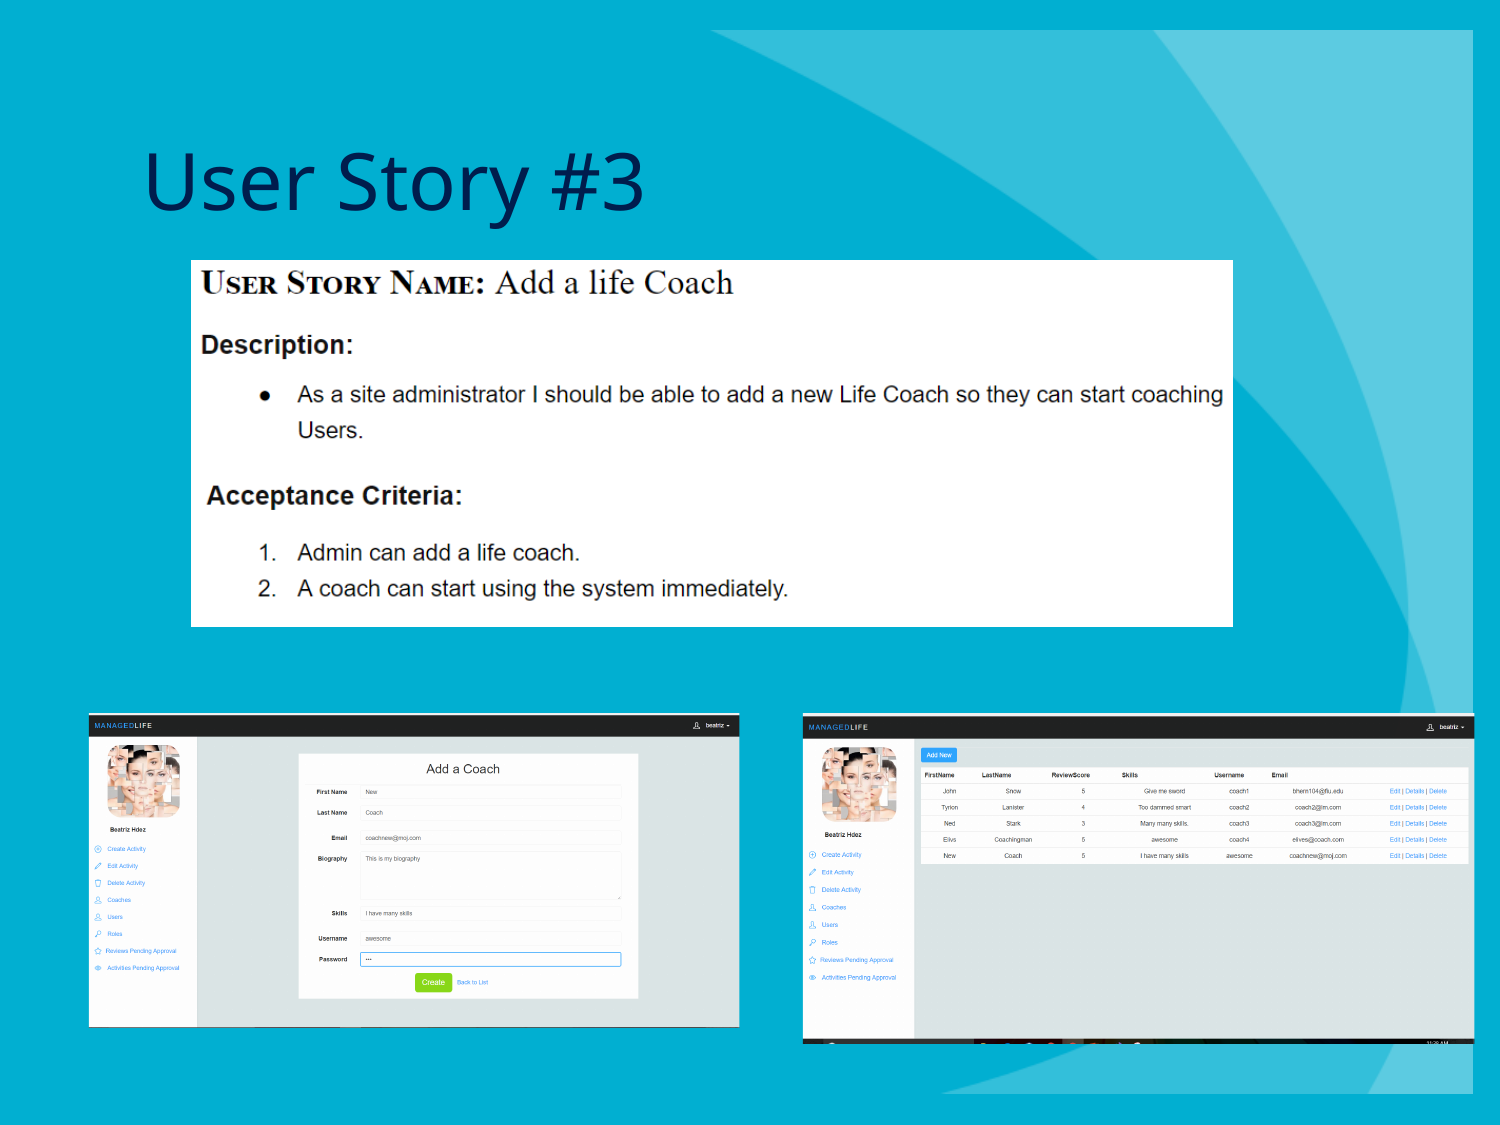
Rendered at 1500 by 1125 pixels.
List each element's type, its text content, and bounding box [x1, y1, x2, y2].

title User Story #3 [127, 62, 1372, 234]
picture [24, 30, 1475, 1094]
